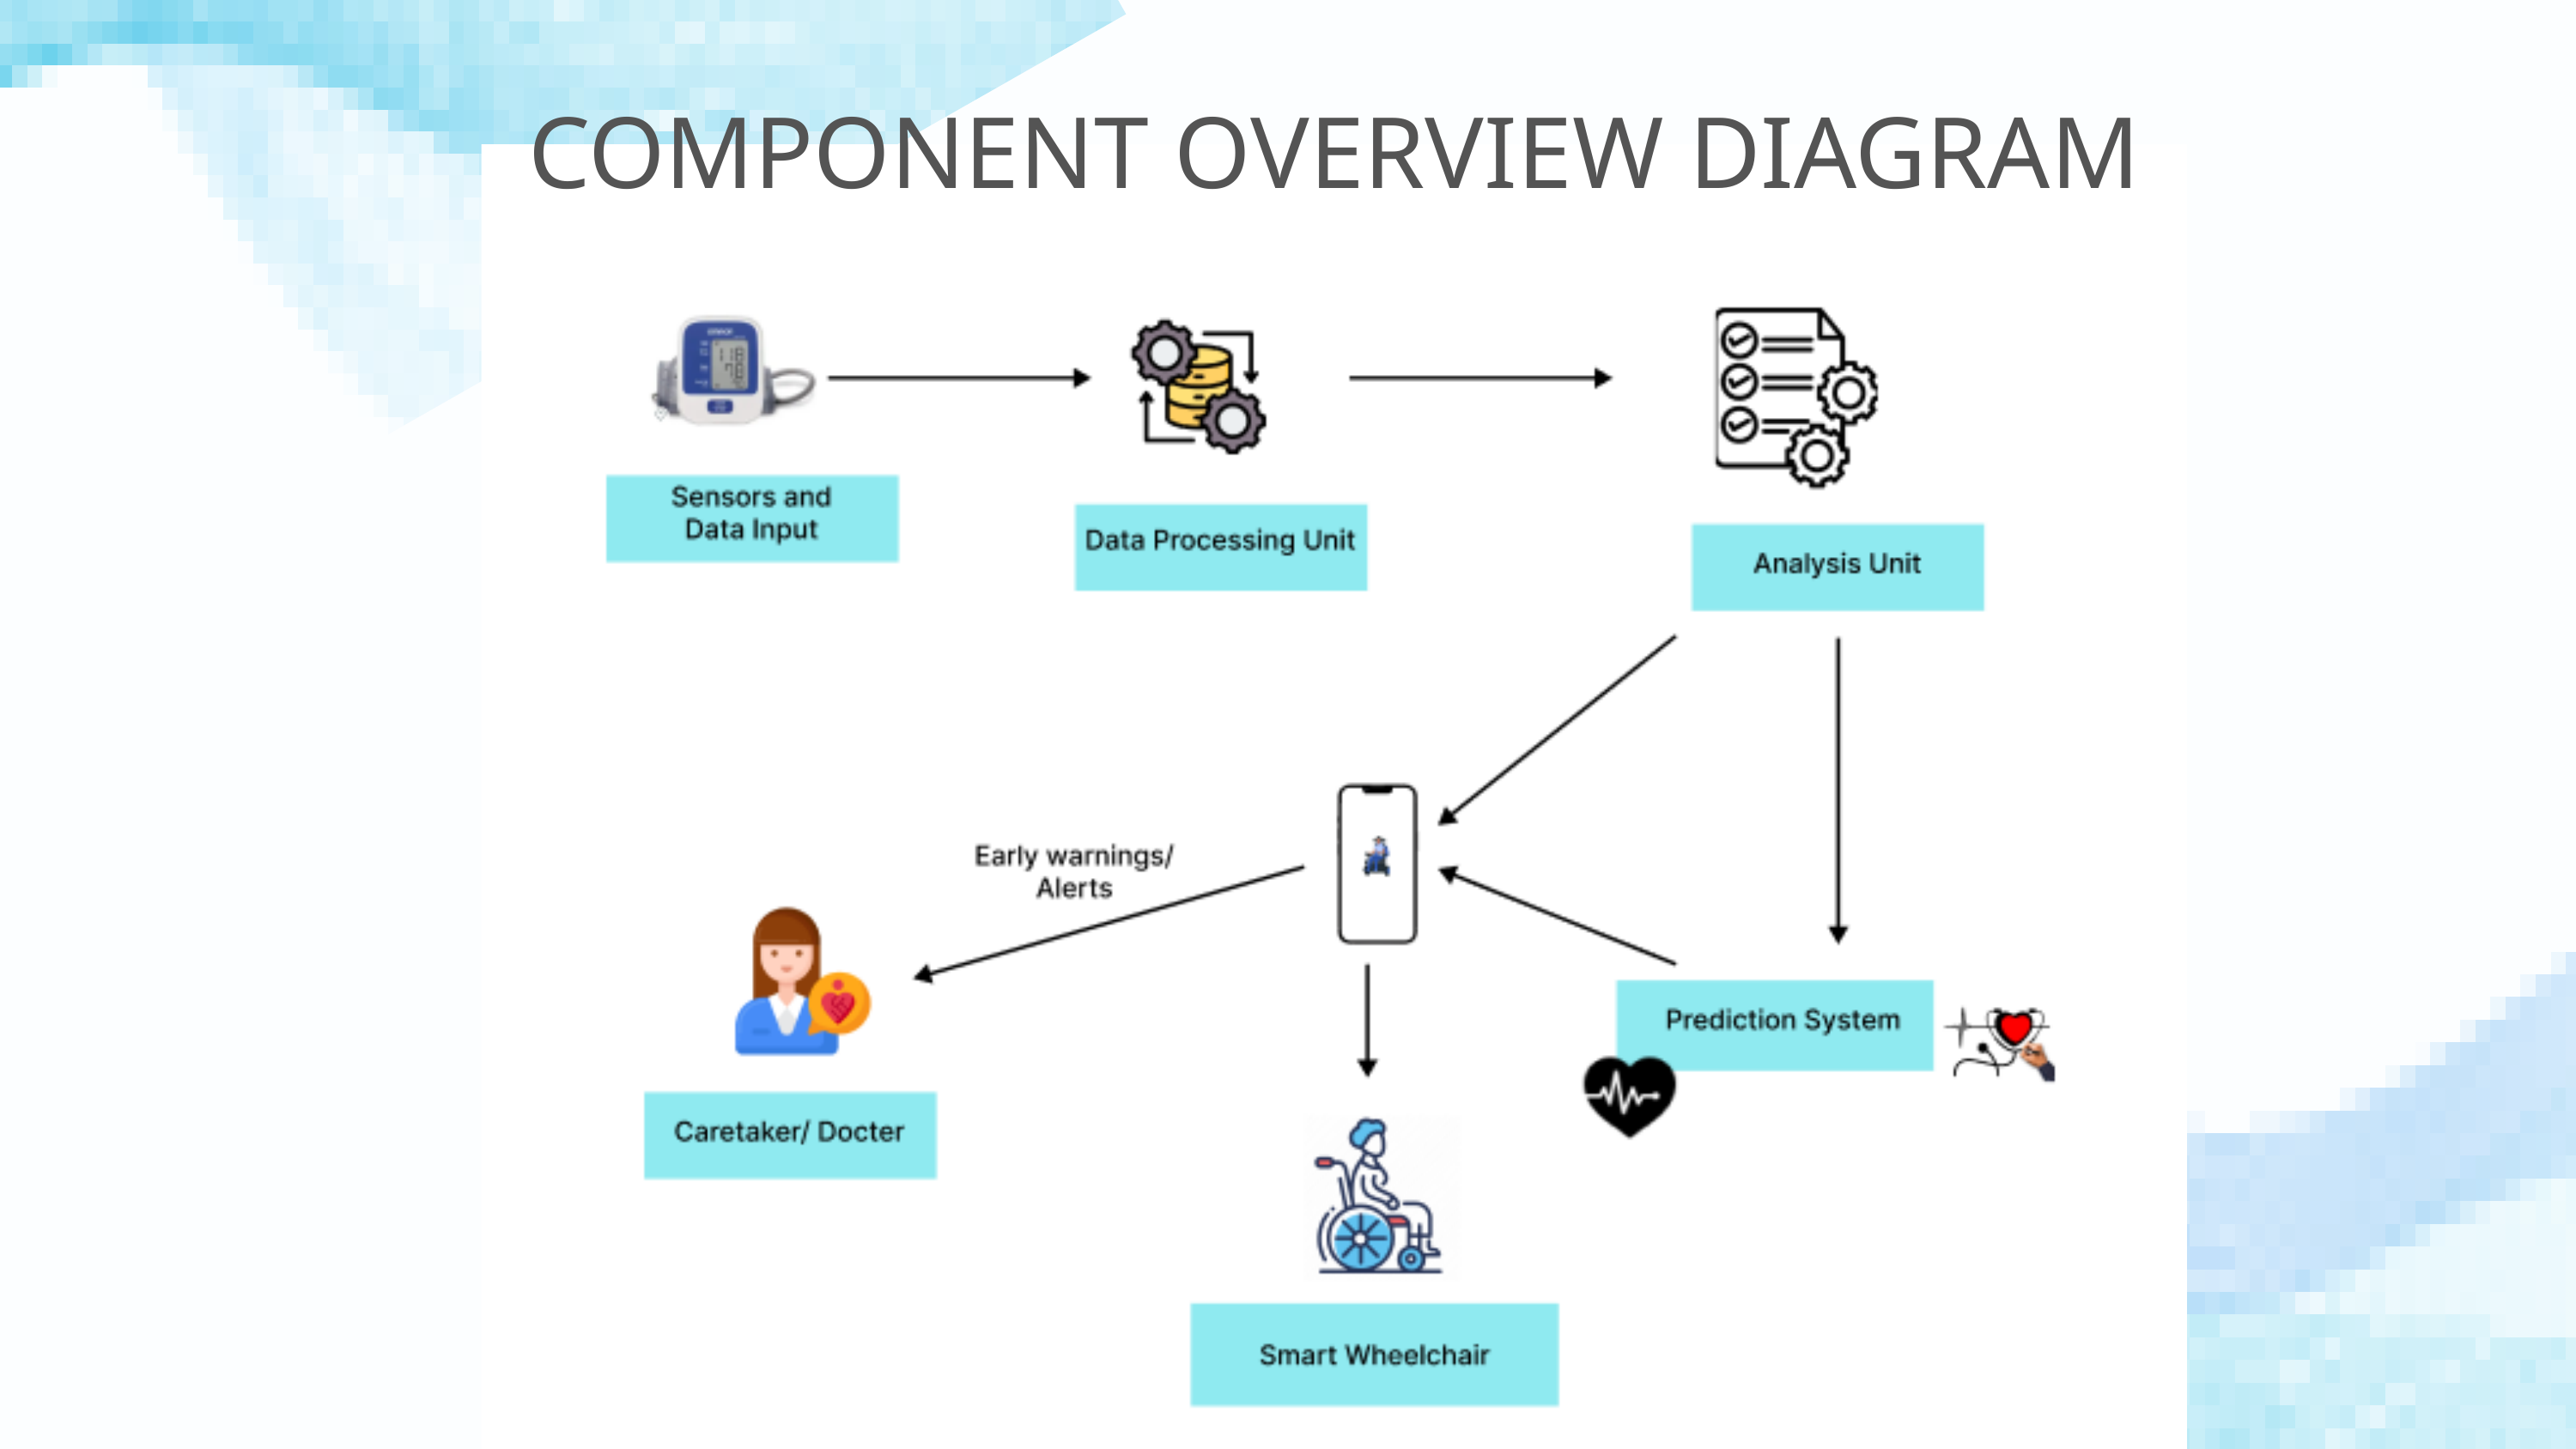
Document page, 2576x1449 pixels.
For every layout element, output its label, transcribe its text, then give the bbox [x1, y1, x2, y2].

text_box [2187, 793, 2576, 1449]
text_box [481, 209, 2187, 1449]
text_box [0, 0, 1127, 615]
text_box COMPONENT OVERVIEW DIAGRAM [237, 70, 2432, 209]
